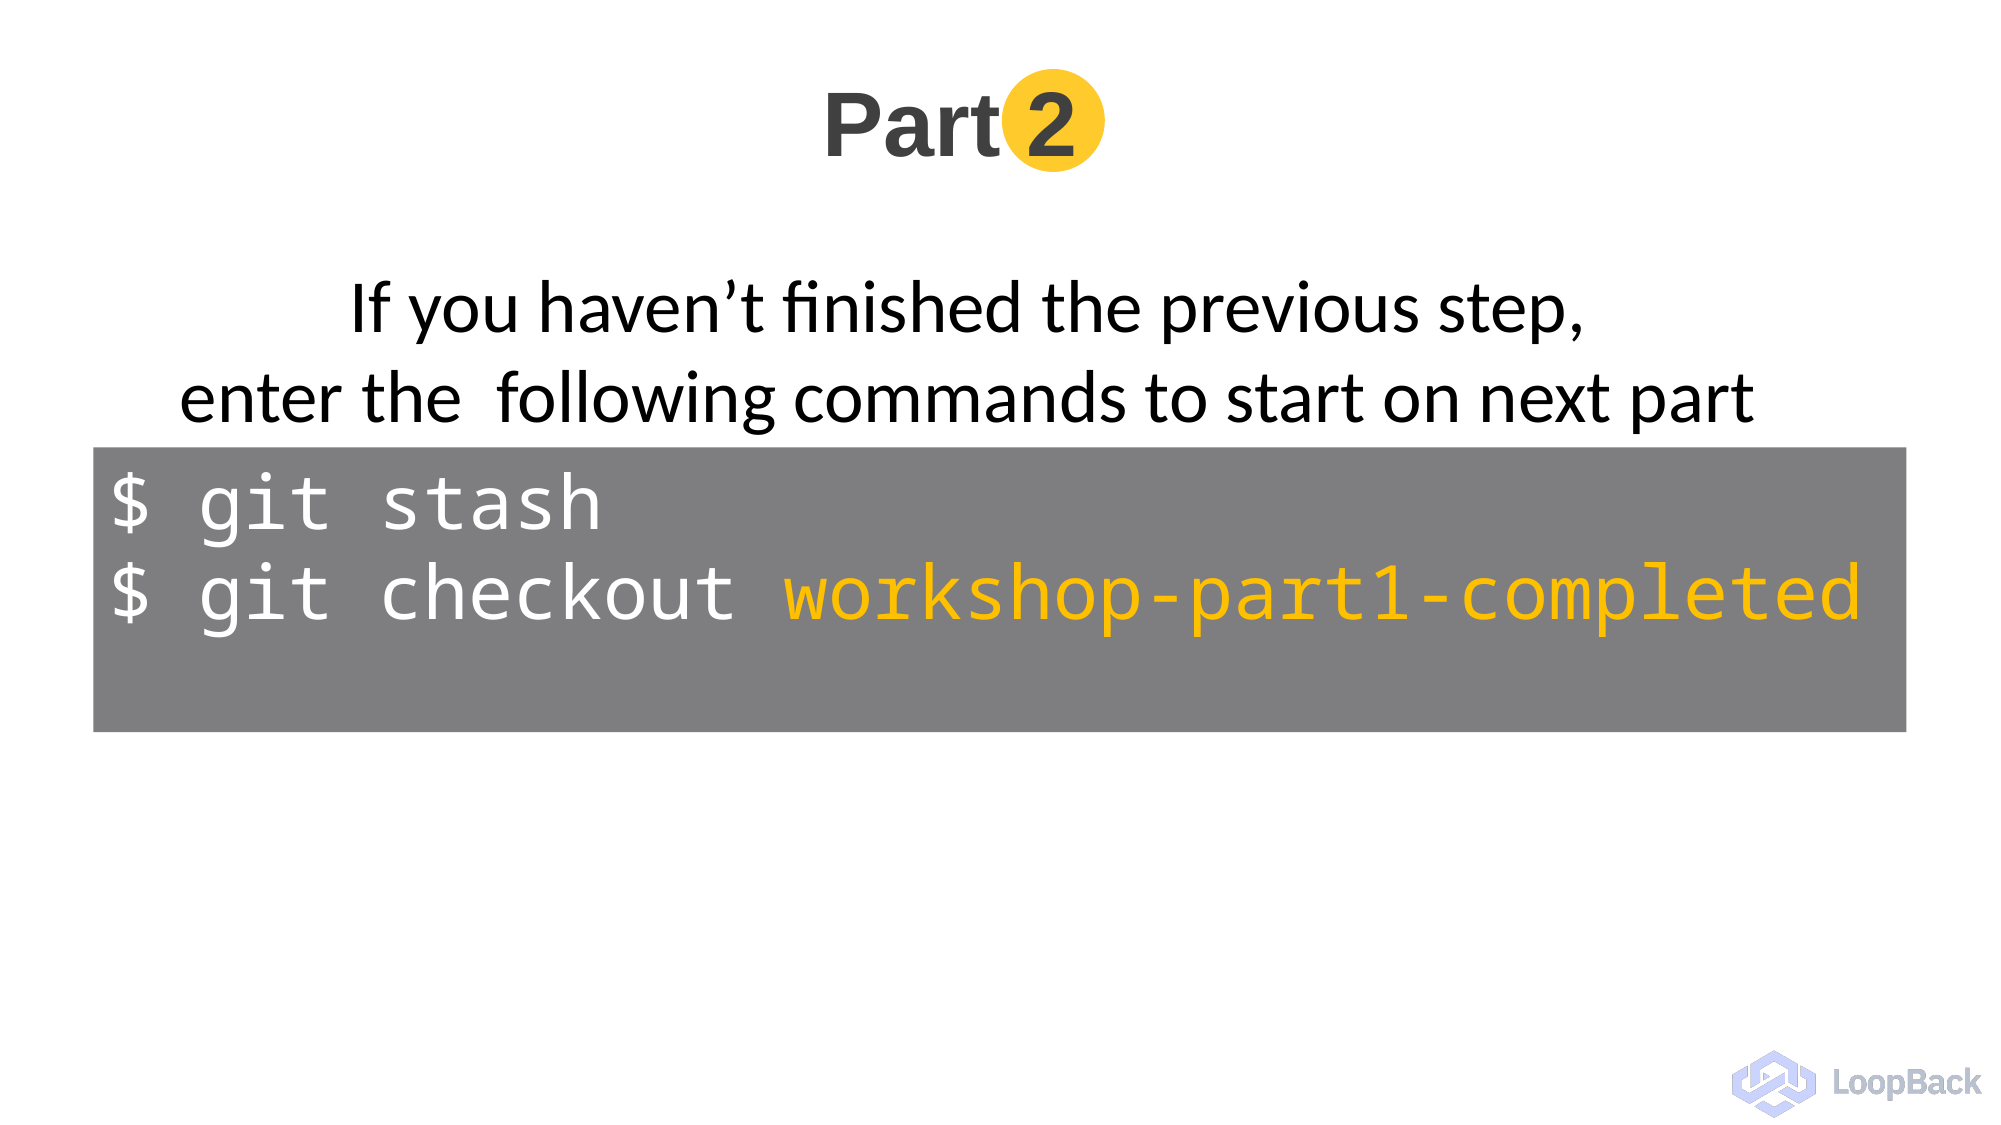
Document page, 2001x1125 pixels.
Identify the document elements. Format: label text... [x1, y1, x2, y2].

picture [1714, 1032, 2000, 1125]
text_box Part 2 [808, 57, 1192, 182]
text_box $ git stash $ git checkout workshop-part1-completed [93, 447, 1907, 733]
text_box If you haven’t finished the previous step, enter the following commands to start on next part [61, 250, 1893, 446]
